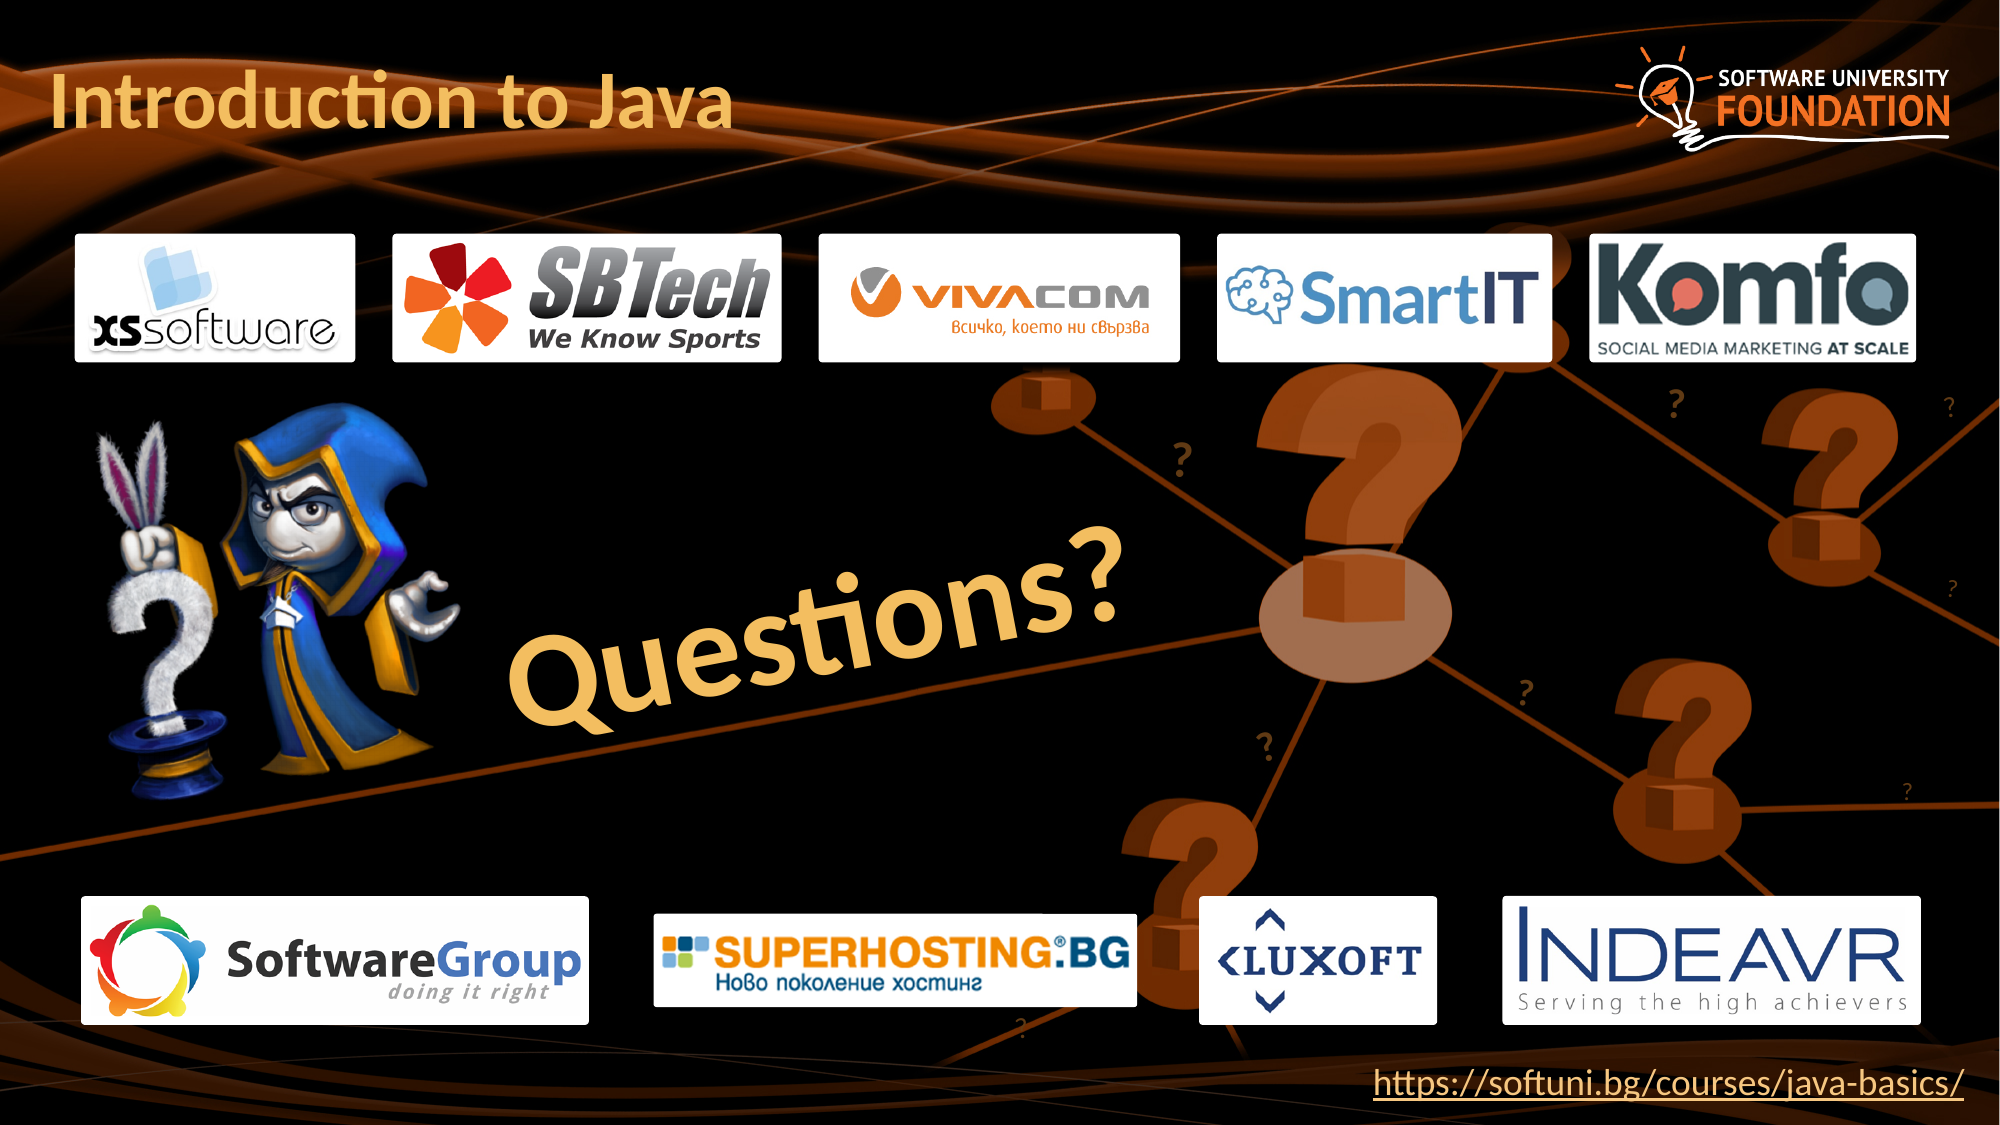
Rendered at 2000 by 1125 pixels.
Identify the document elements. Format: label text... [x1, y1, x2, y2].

picture [0, 0, 2000, 1125]
list https://softuni.bg/courses/java-basics/ [250, 1050, 1971, 1110]
title Introduction to Java [30, 19, 1595, 185]
